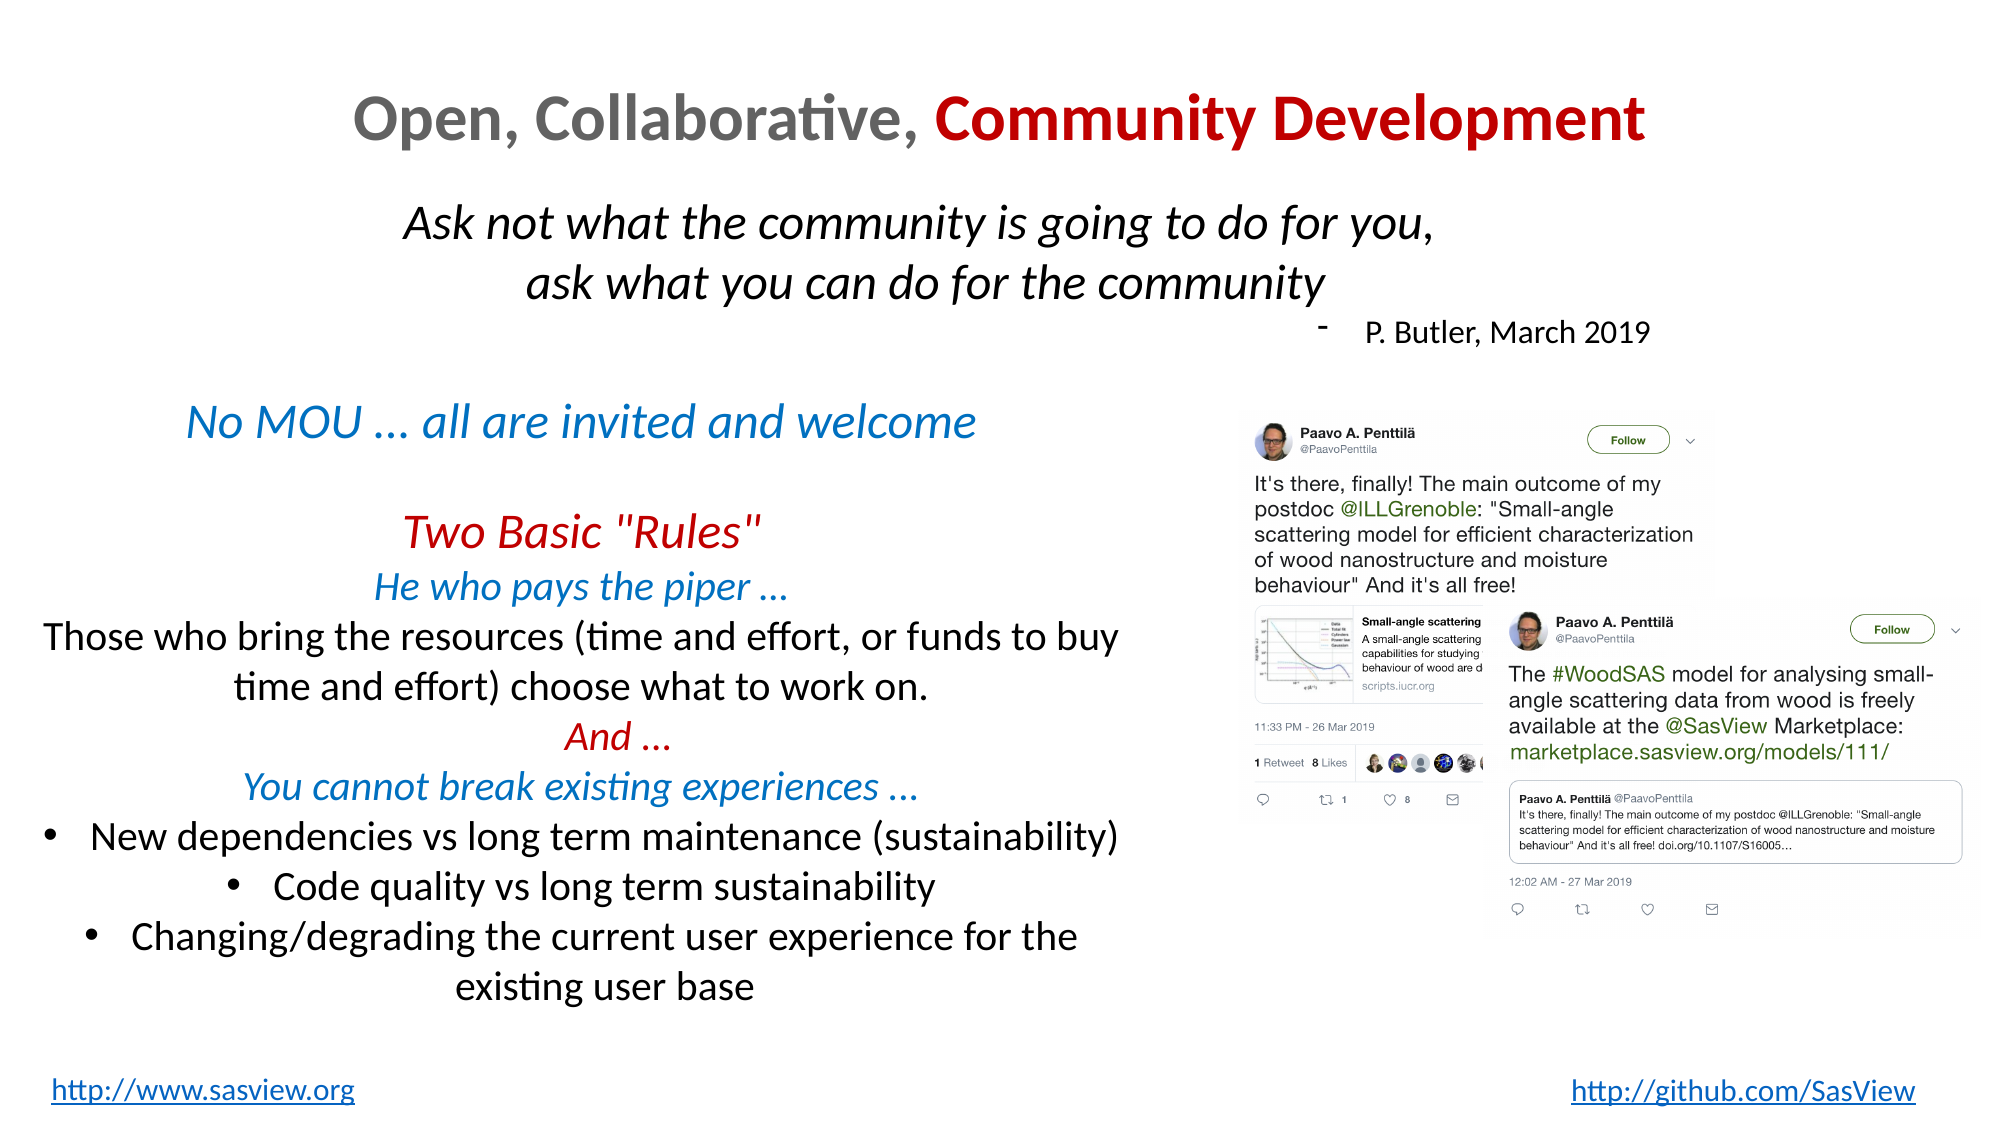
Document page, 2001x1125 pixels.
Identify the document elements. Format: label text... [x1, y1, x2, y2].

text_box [1238, 410, 1981, 939]
text_box http://www.sasview.org [0, 1067, 370, 1109]
text_box Open, Collaborative, Community Development [215, 77, 1785, 150]
text_box Ask not what the community is going to do for you, ask what you can do for the community P. Butler, March 2019 [194, 192, 1657, 347]
text_box No MOU ... all are invited and welcome Two Basic "Rules" He who pays the piper … Those who bring the resources (time and effort, or funds to buy time and effort) choose what to work on. And ... You cannot break existing experiences ... New dependencies vs long term maintenance (sustainability) Code quality vs long term sustainability Changing/degrading the current user experience for the existing user base [12, 336, 1151, 1061]
text_box http://github.com/SasView [1460, 1068, 1927, 1109]
